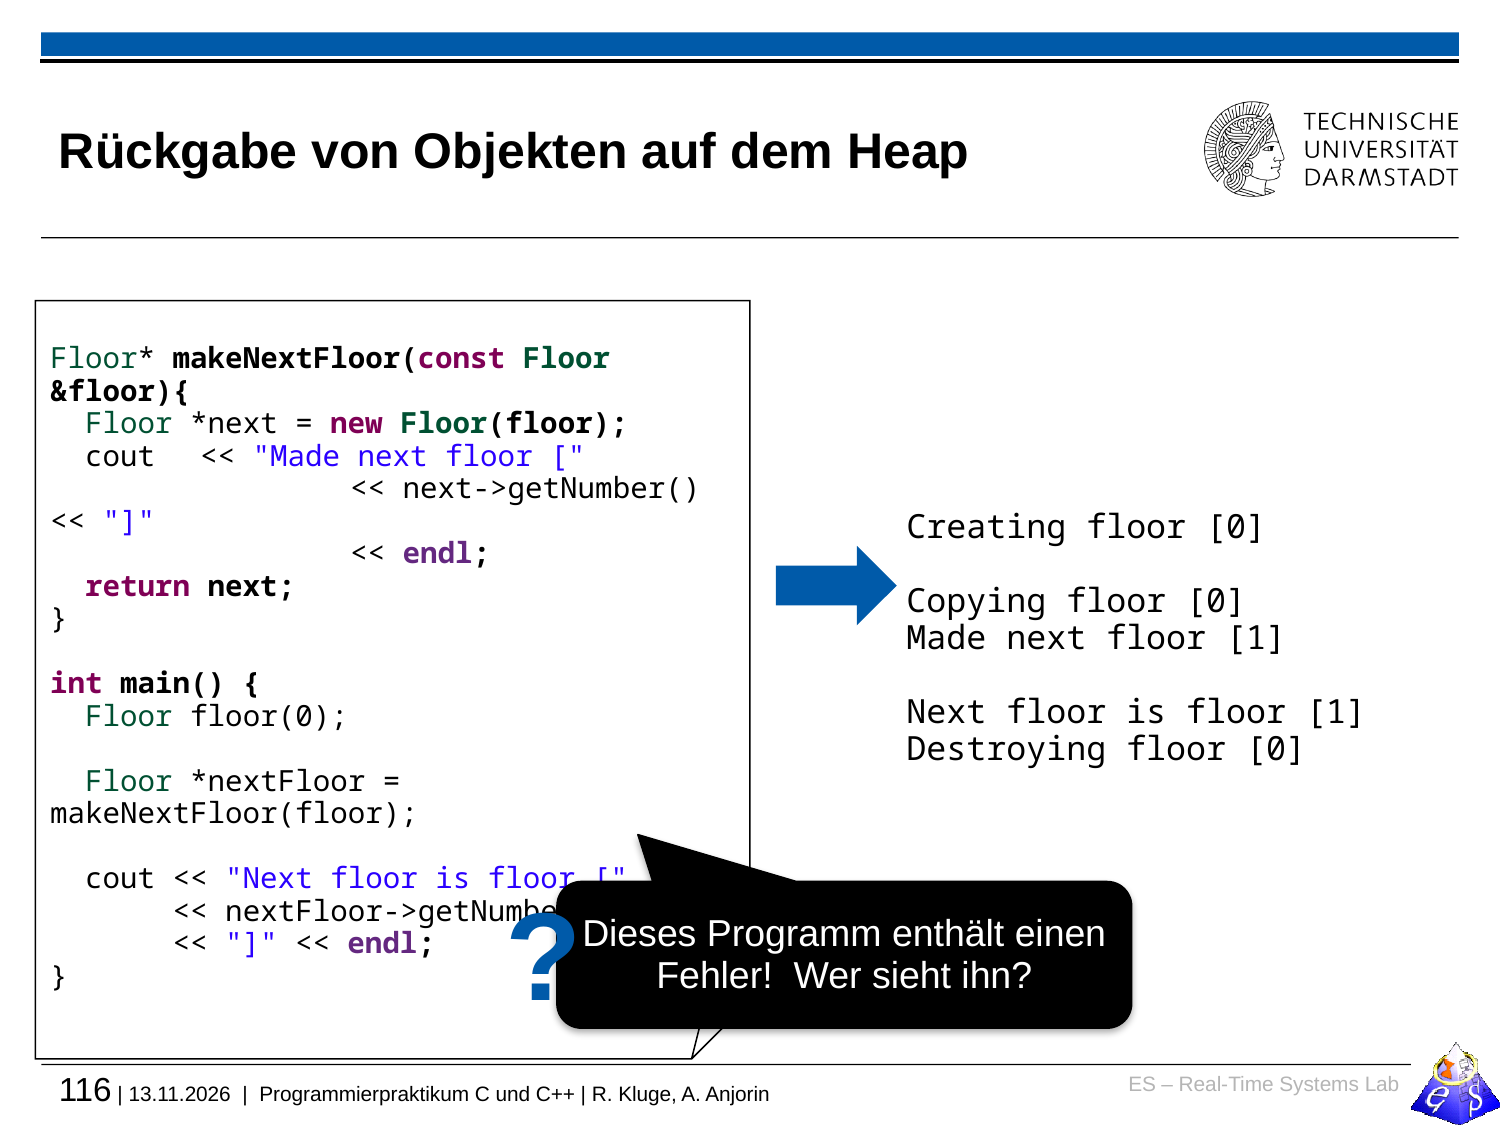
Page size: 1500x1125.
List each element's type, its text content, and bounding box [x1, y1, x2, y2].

text_box Creating floor [0] Copying floor [0] Made next floor [1] Next floor is floor [1] Destroying floor [0] [891, 501, 1424, 776]
text_box Floor* makeNextFloor(const Floor &floor){ Floor *next = new Floor(floor); cout << "Made next floor [" << next->getNumber() << "]" << endl; return next; } int main() { Floor floor(0); Floor *nextFloor = makeNextFloor(floor); cout << "Next floor is floor [" << nextFloor->getNumber() << "]" << endl; } [35, 300, 750, 1059]
text_box ? [490, 881, 529, 1036]
title Rückgabe von Objekten auf dem Heap [58, 80, 1187, 218]
text_box Dieses Programm enthält einen Fehler! Wer sieht ihn? [556, 833, 1133, 1029]
picture [1187, 84, 1483, 214]
picture [1411, 1041, 1500, 1125]
text_box [775, 545, 891, 626]
